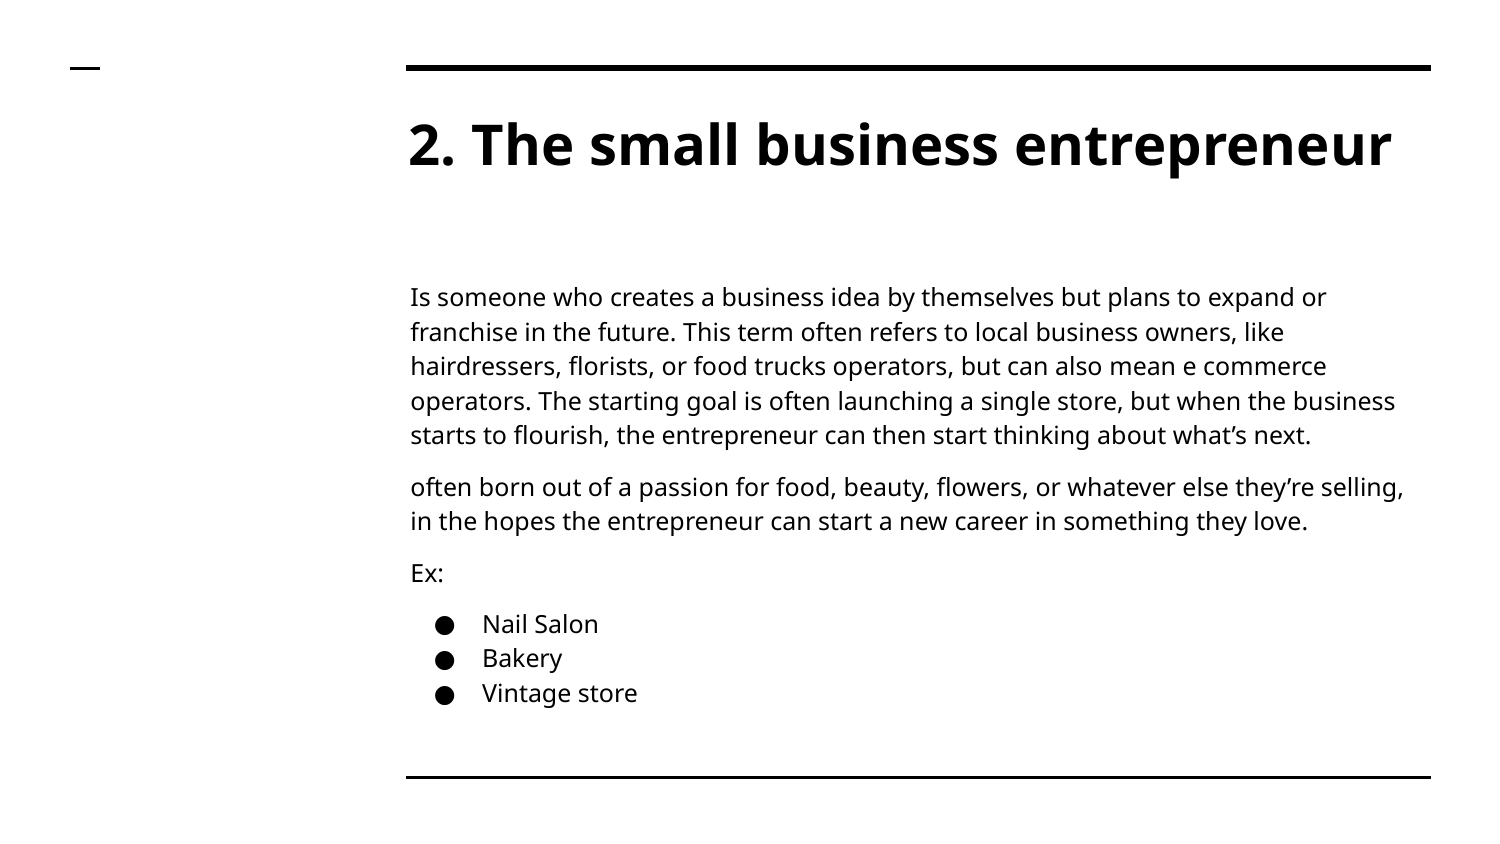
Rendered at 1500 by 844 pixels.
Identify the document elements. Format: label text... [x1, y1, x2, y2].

title 2. The small business entrepreneur [393, 94, 1431, 199]
list Is someone who creates a business idea by themselves but plans to expand or franchise in the future. This term often refers to local business owners, like hairdressers, florists, or food trucks operators, but can also mean e commerce operators. The starting goal is often launching a single store, but when the business starts to flourish, the entrepreneur can then start thinking about what’s next. often born out of a passion for food, beauty, flowers, or whatever else they’re selling, in the hopes the entrepreneur can start a new career in something they love. Ex: Nail Salon Bakery Vintage store [395, 261, 1433, 755]
